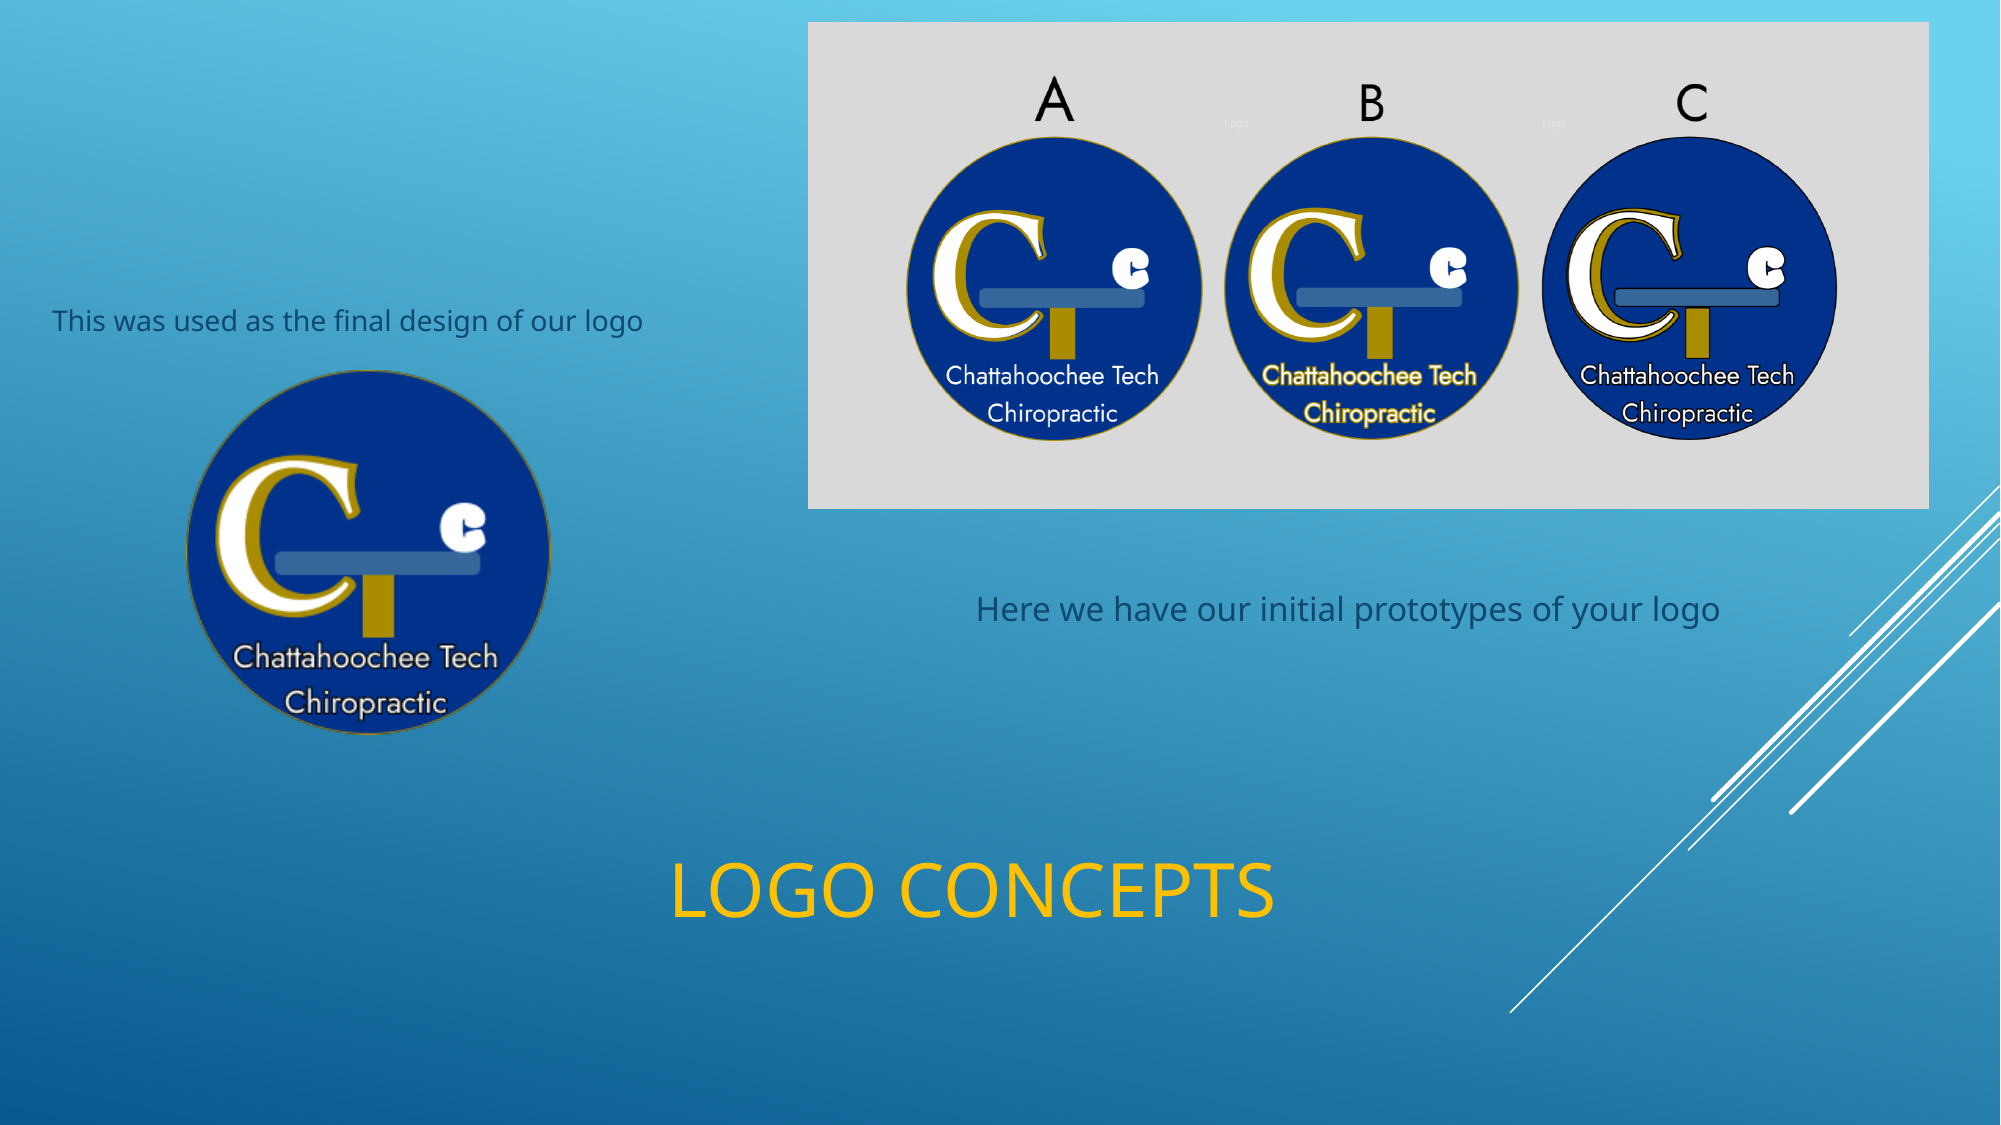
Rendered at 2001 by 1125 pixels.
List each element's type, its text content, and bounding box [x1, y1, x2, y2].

picture [807, 22, 1929, 509]
title Logo Concepts [272, 764, 1673, 1012]
picture [186, 370, 551, 736]
text_box Here we have our initial prototypes of your logo [960, 581, 1785, 657]
list This was used as the final design of our logo [37, 295, 757, 371]
